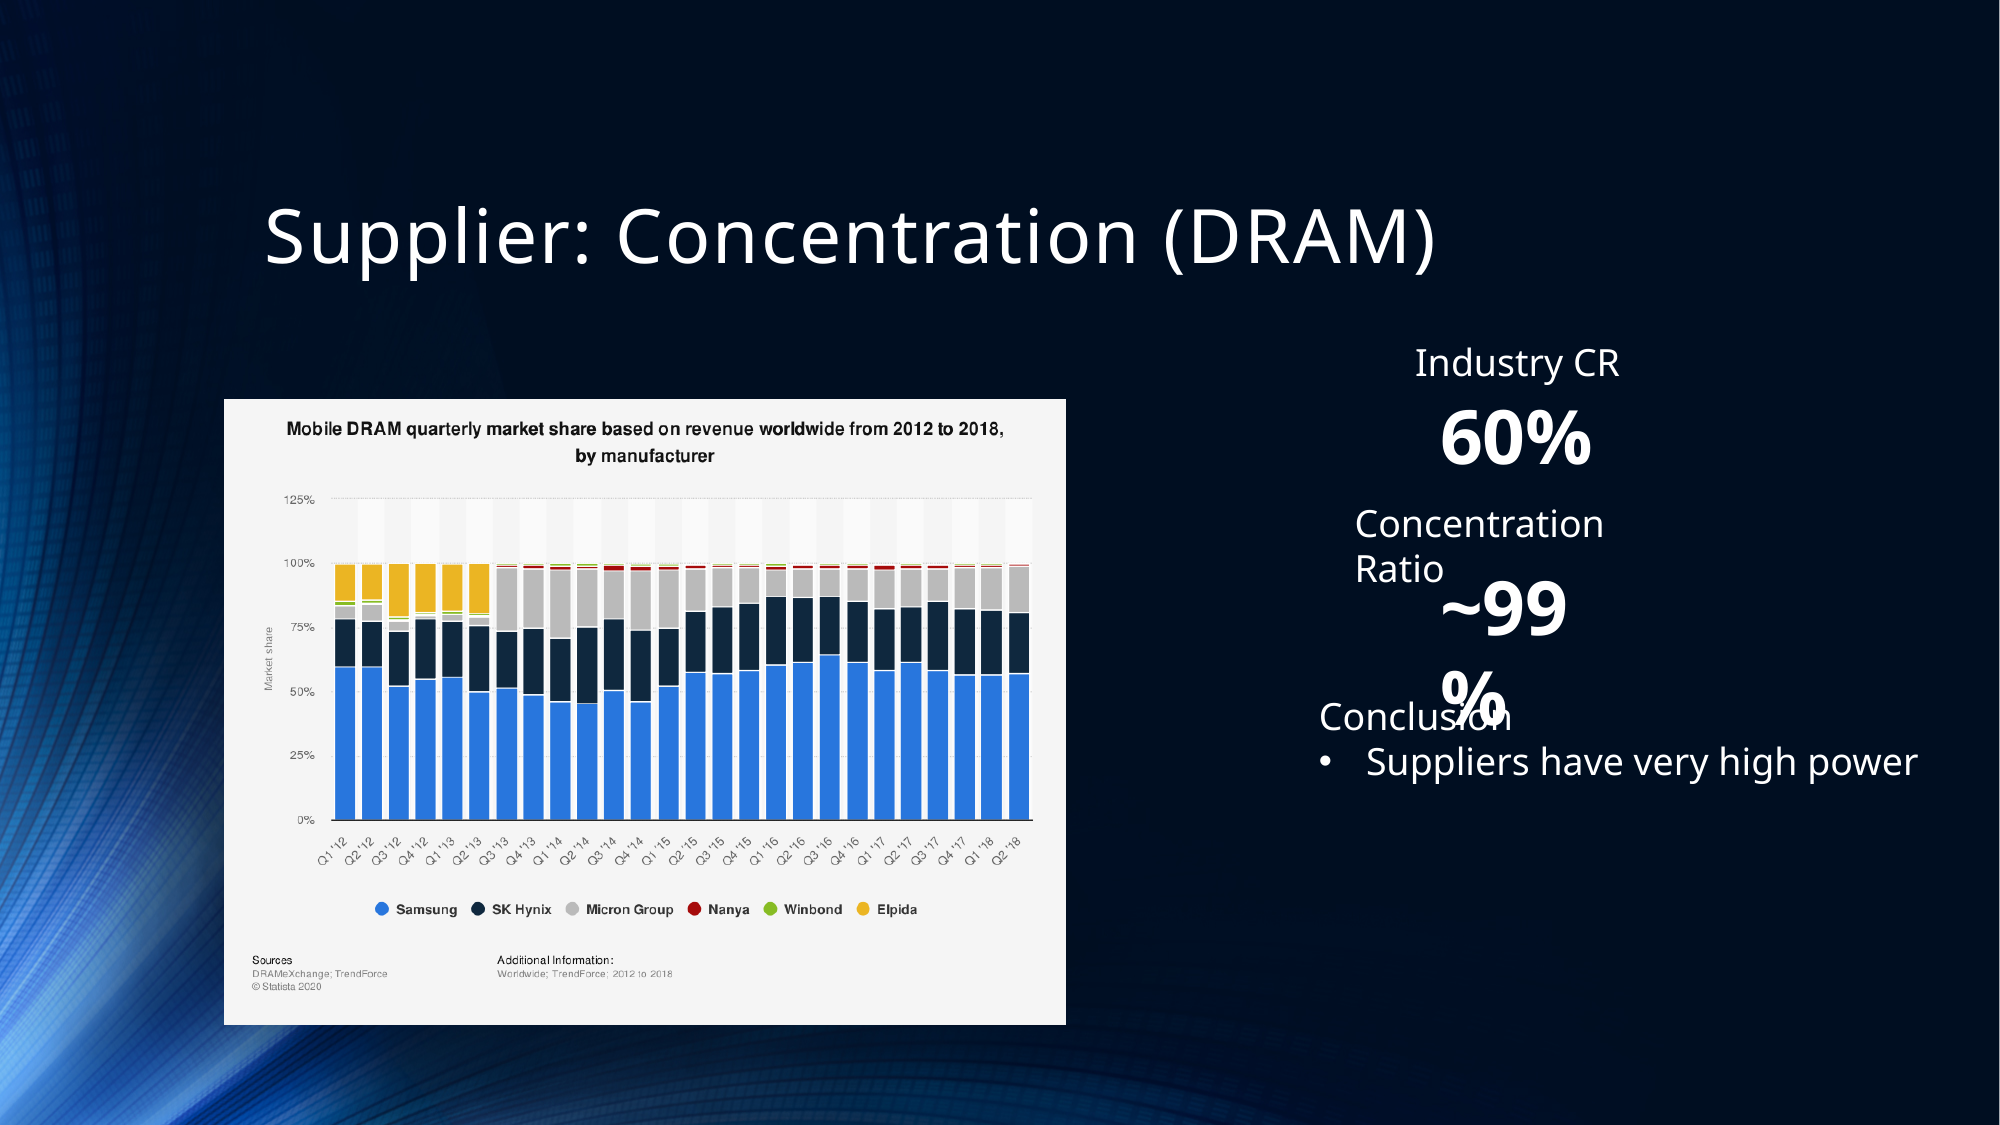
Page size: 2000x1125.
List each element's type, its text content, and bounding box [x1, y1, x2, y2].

picture [0, 0, 2000, 1125]
text_box Industry CR [1330, 331, 1705, 392]
text_box Conclusion Suppliers have very high power [1304, 685, 1934, 791]
text_box Concentration Ratio [1339, 492, 1714, 598]
title Supplier: Concentration (DRAM) [249, 62, 1750, 288]
text_box ~99% [1425, 553, 1640, 748]
text_box 60% [1425, 381, 1610, 487]
